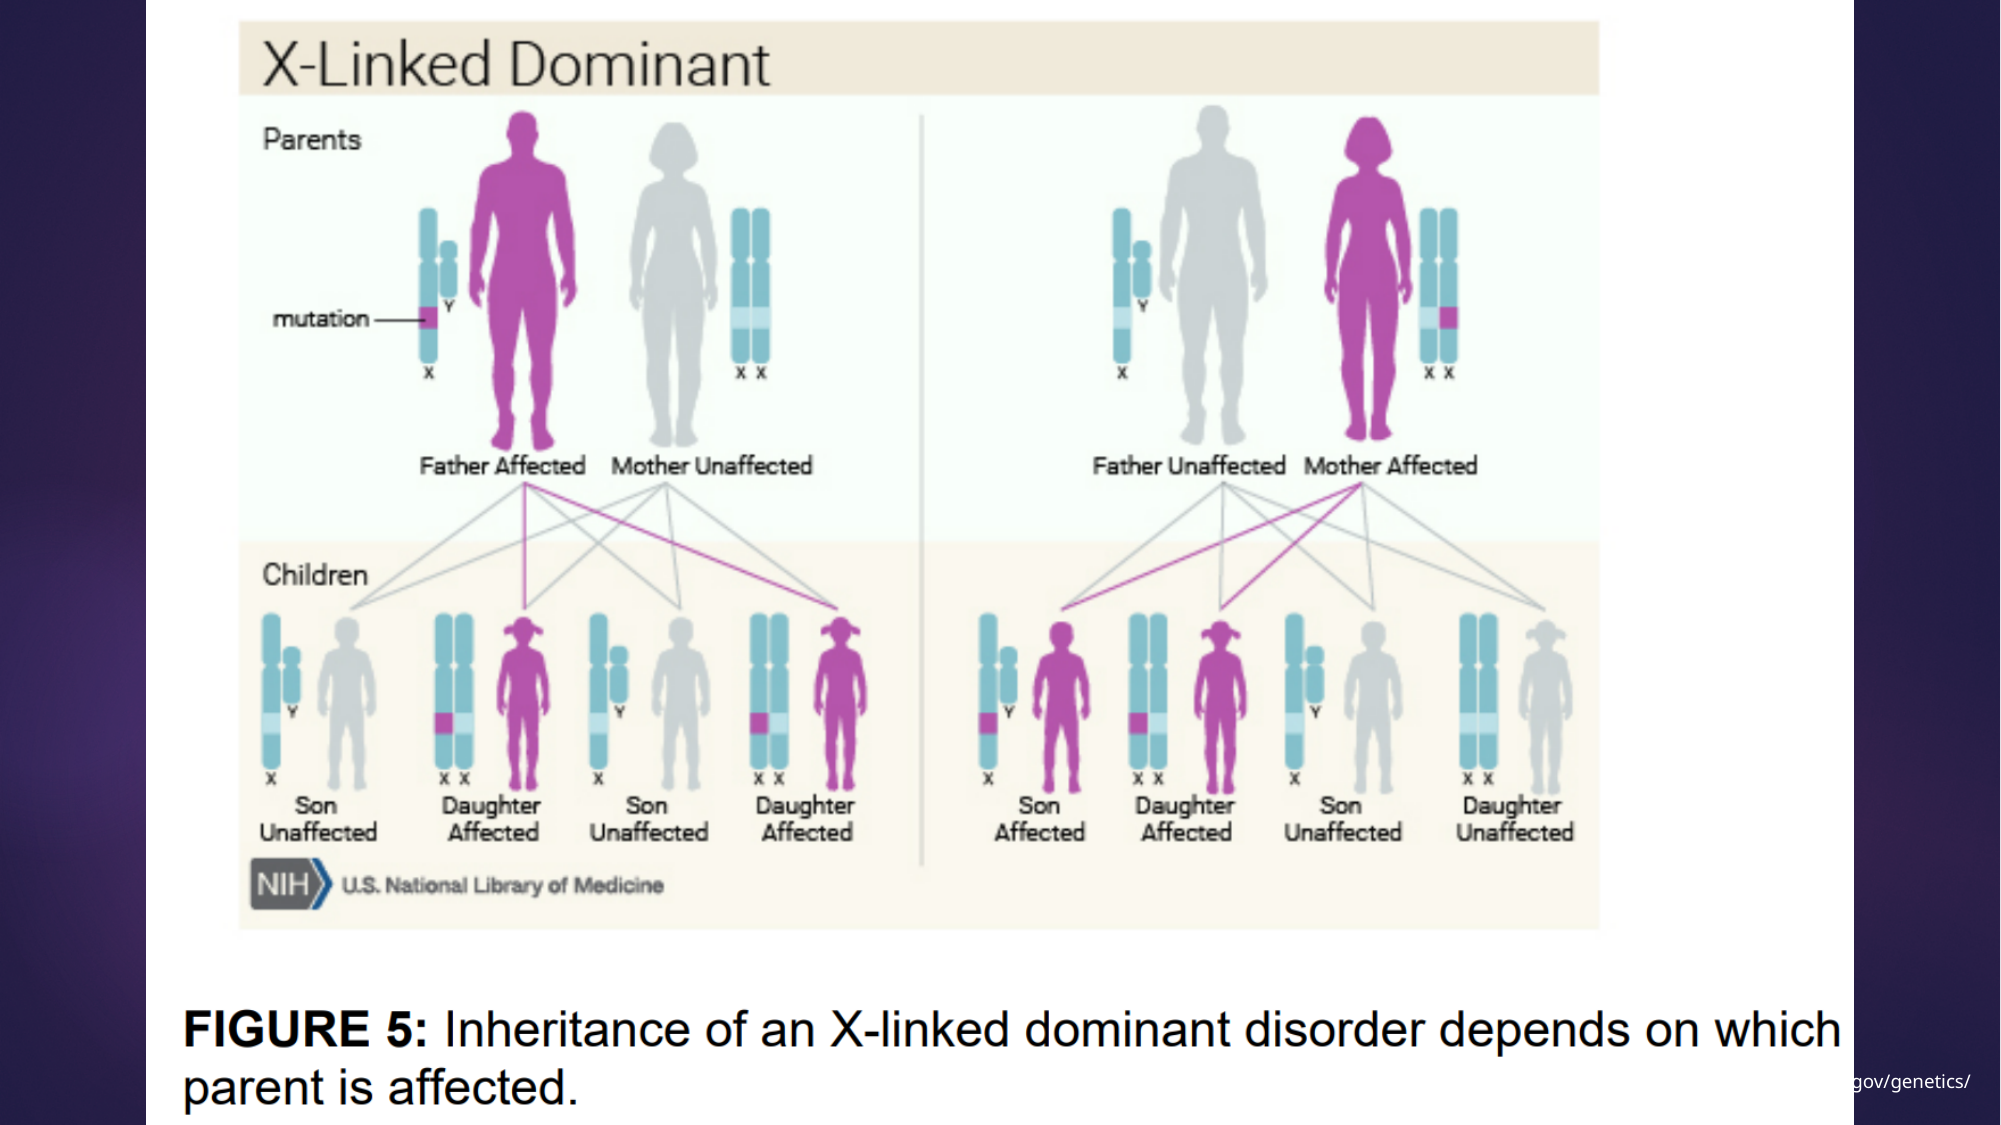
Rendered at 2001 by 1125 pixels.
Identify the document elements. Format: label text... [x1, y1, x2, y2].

picture [0, 0, 1854, 1125]
text_box https://medlineplus.gov/genetics/ [1858, 1062, 1986, 1100]
